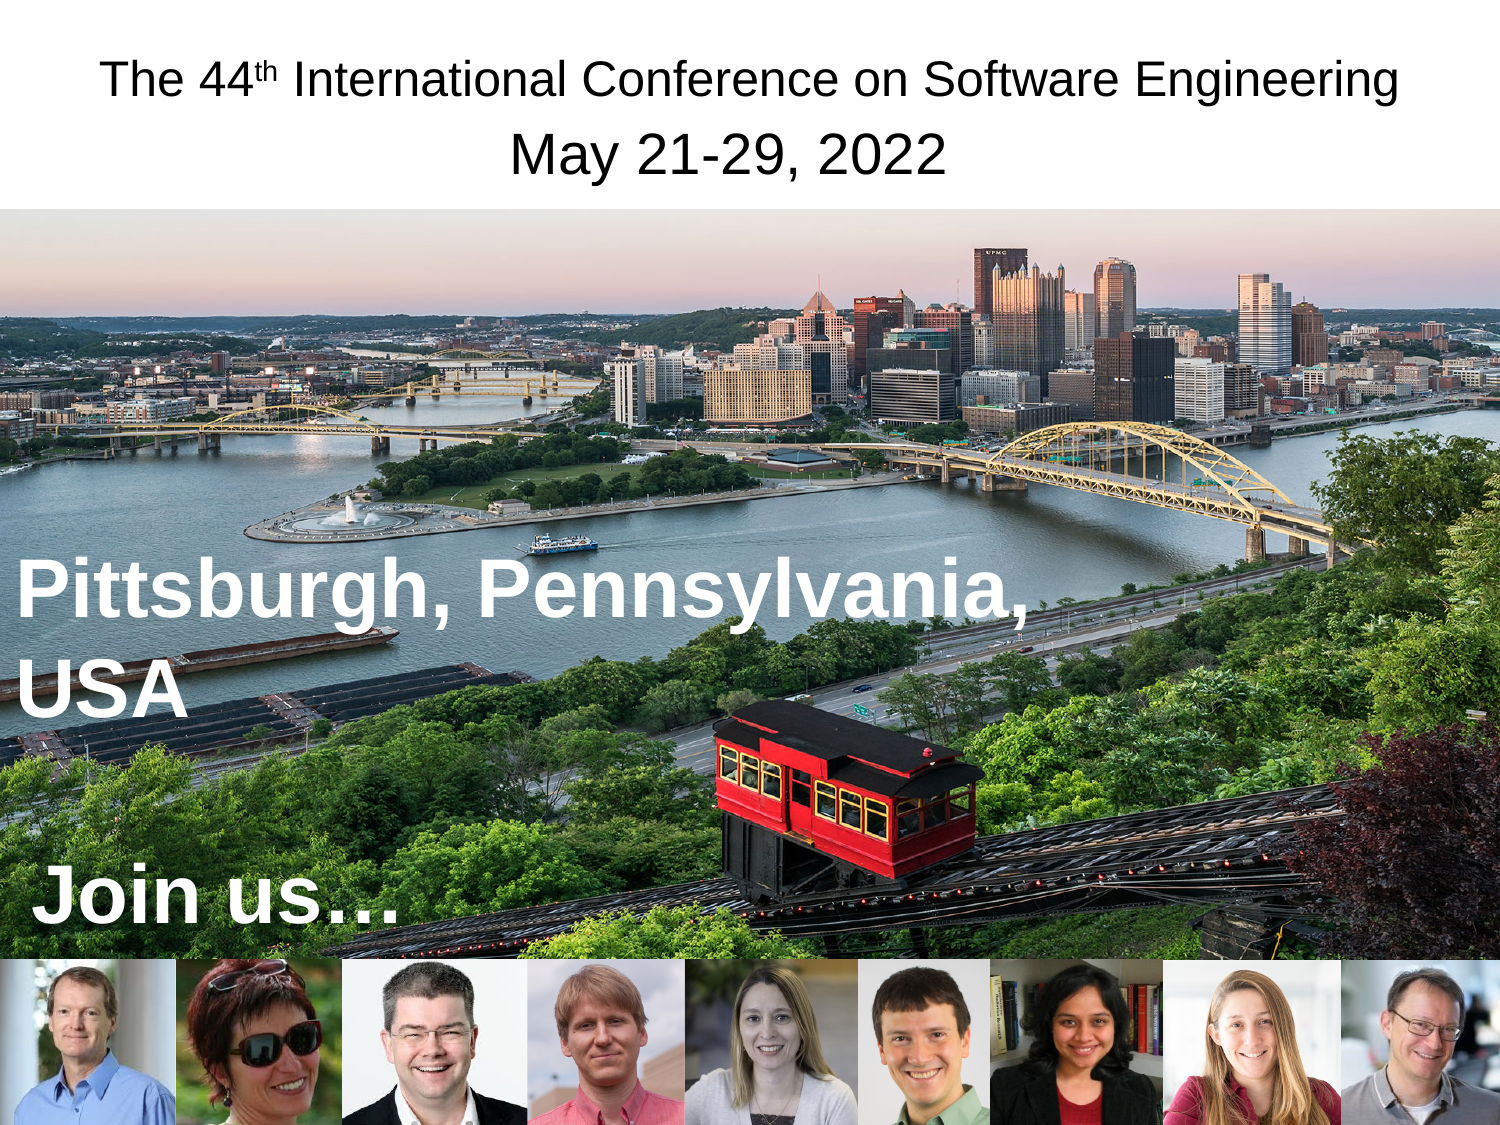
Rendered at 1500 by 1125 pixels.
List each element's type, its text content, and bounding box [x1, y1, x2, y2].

picture [0, 209, 1500, 1125]
text_box The 44th International Conference on Software Engineering [0, 5, 1500, 148]
text_box May 21-29, 2022 [484, 108, 991, 205]
